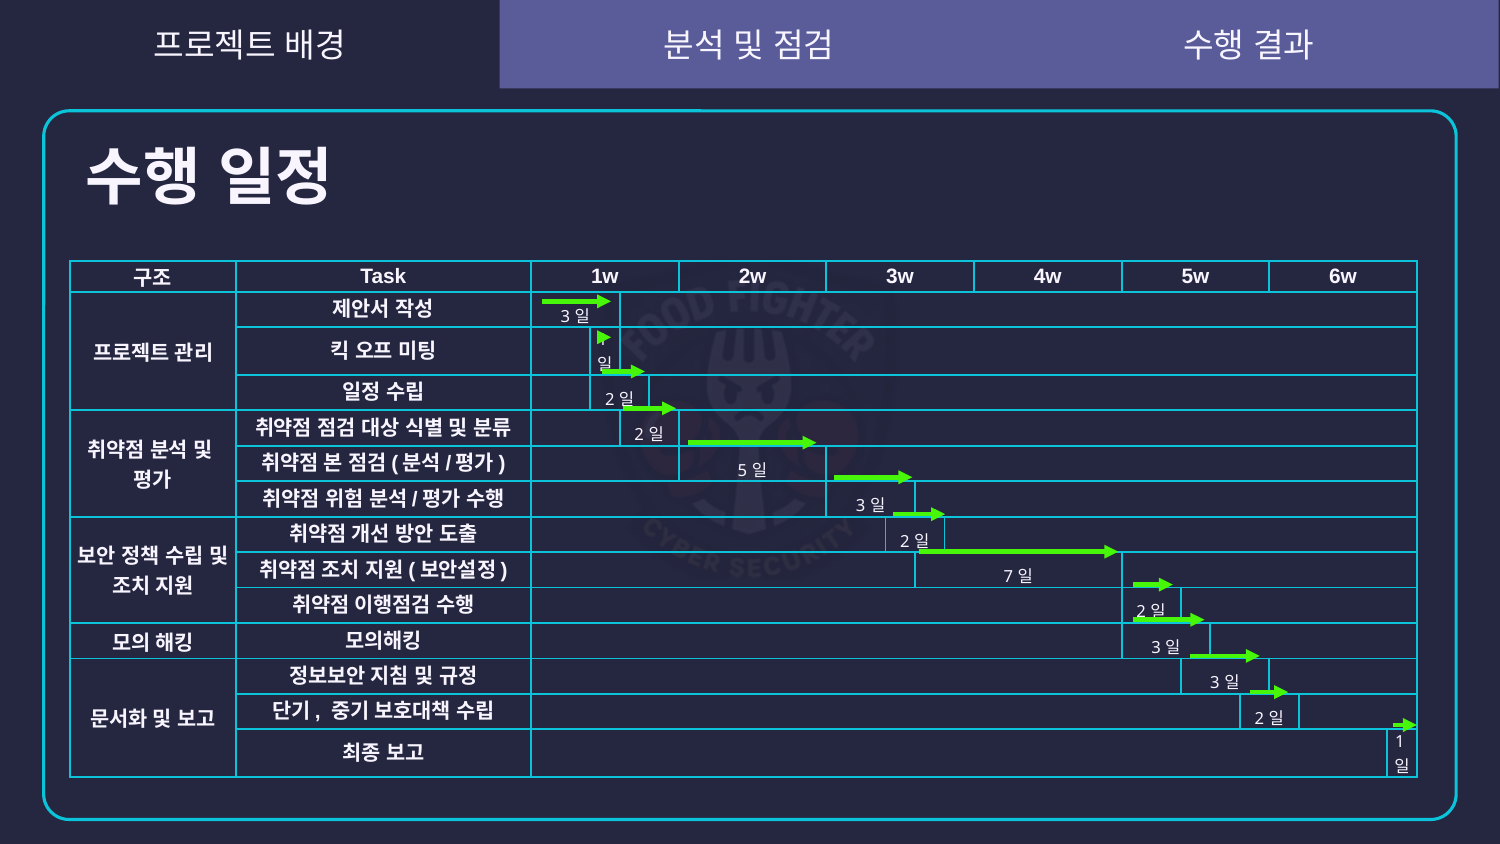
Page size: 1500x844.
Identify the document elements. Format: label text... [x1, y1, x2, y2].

table_cell [708, 730, 738, 776]
table_cell [1210, 518, 1240, 551]
table_cell [797, 518, 826, 551]
table_cell [1122, 482, 1151, 516]
table_cell [826, 730, 856, 776]
table_cell [1328, 553, 1358, 587]
table_cell [944, 624, 974, 658]
table_cell [1092, 328, 1122, 374]
table_cell [856, 293, 885, 326]
table_cell [1181, 730, 1210, 776]
table_cell [826, 553, 856, 587]
table_cell [885, 553, 914, 587]
table_cell [1328, 411, 1358, 445]
table_cell [561, 411, 590, 445]
table_cell [1181, 553, 1210, 587]
table_cell [944, 411, 974, 445]
table_cell [1033, 328, 1063, 374]
table_cell [915, 376, 944, 409]
table_cell [1240, 518, 1269, 551]
table_cell [856, 447, 885, 475]
table_cell [885, 293, 915, 326]
table_header 구조 [71, 262, 235, 291]
table_cell [620, 695, 649, 728]
table_cell [797, 695, 826, 728]
table_cell [856, 730, 885, 776]
table_cell [649, 730, 679, 776]
table_cell [679, 659, 708, 693]
table_cell [915, 447, 944, 480]
table_cell [708, 482, 738, 516]
table_cell [1181, 447, 1210, 480]
table_cell [1092, 518, 1122, 551]
table_cell [1358, 482, 1387, 516]
table_cell [590, 482, 620, 516]
table_cell [532, 482, 561, 516]
table_cell [1358, 411, 1387, 445]
table_cell [1063, 411, 1092, 445]
table_cell [1328, 482, 1358, 516]
table_cell [826, 376, 856, 409]
table_cell [590, 730, 620, 776]
table_cell [1092, 447, 1122, 480]
table_cell 취약점 이행점검 수행 [237, 588, 530, 622]
table_cell [797, 293, 826, 326]
table_cell [1033, 588, 1063, 622]
table_cell [1151, 376, 1181, 409]
table_cell [1299, 624, 1328, 658]
table_cell [679, 328, 708, 374]
table_cell [767, 588, 797, 622]
table_cell [767, 553, 797, 587]
table_cell [649, 482, 679, 516]
table_cell [708, 328, 738, 374]
table_cell 제안서 작성 [237, 293, 530, 326]
table_cell [944, 659, 974, 693]
table_cell [915, 293, 944, 326]
table_cell [1387, 695, 1416, 728]
table_cell [708, 553, 738, 587]
table_cell [974, 376, 1004, 409]
table_cell [532, 411, 561, 445]
table_cell [1063, 293, 1092, 326]
table_cell [1387, 588, 1416, 622]
table_cell [650, 376, 679, 409]
table_cell [1151, 411, 1181, 445]
table_header Task [237, 262, 530, 291]
table_cell [1210, 482, 1240, 516]
table_cell [649, 659, 679, 693]
table_cell [974, 624, 1004, 658]
table_cell [738, 659, 767, 693]
table_cell [561, 695, 590, 728]
table_cell [1004, 695, 1033, 728]
table_cell [738, 293, 767, 326]
table_cell [797, 411, 826, 445]
table_cell [974, 411, 1004, 445]
table_cell [827, 447, 856, 480]
table_cell 취약점 분석 및 평가 [71, 411, 235, 516]
table_cell [738, 328, 767, 374]
table_cell 취약점 본 점검(분석/평가) [237, 447, 530, 480]
table_cell [1299, 293, 1328, 326]
table_cell 5일 [680, 447, 825, 480]
table_cell [708, 376, 738, 409]
table_cell 취약점 조치 지원(보안설정) [237, 553, 530, 587]
table_cell [885, 695, 915, 728]
table_cell [797, 328, 826, 374]
table_cell [1299, 447, 1328, 480]
table_cell [708, 695, 738, 728]
table_cell [679, 730, 708, 776]
table_cell [856, 624, 885, 658]
table_cell [738, 553, 767, 587]
table_cell [1033, 518, 1063, 549]
table_cell [649, 328, 679, 374]
table_cell [679, 695, 708, 728]
table_cell [916, 482, 944, 513]
table_cell [738, 518, 767, 551]
table_cell [767, 659, 797, 693]
table_cell [1063, 447, 1092, 480]
table_cell [1240, 411, 1269, 445]
table_cell [590, 659, 620, 693]
table_cell 취약점 점검 대상 식별 및 분류 [237, 411, 530, 445]
table_cell [797, 730, 826, 776]
table_cell [532, 518, 561, 551]
table_cell [767, 518, 797, 551]
table_cell [680, 411, 708, 445]
table_cell [915, 695, 944, 728]
table_cell [1269, 624, 1299, 658]
table_cell [1210, 376, 1240, 409]
table_cell [885, 624, 915, 658]
table_cell [1151, 482, 1181, 516]
table_cell [1210, 411, 1240, 445]
table_header 4w [975, 262, 1121, 291]
table_cell [1299, 518, 1328, 551]
table_cell [1358, 624, 1387, 658]
table_cell [1033, 447, 1063, 480]
table_cell [797, 588, 826, 622]
table_cell [1182, 588, 1210, 622]
table_cell [1299, 730, 1328, 776]
table_cell [1269, 553, 1299, 587]
table_cell [767, 695, 797, 728]
table_cell [738, 411, 767, 440]
table_cell [1269, 447, 1299, 480]
table_cell [974, 695, 1004, 728]
table_cell [708, 659, 738, 693]
table_cell [826, 518, 856, 551]
table_cell [561, 730, 590, 776]
table_cell [620, 659, 649, 693]
table_cell [974, 588, 1004, 622]
table_cell [1210, 730, 1240, 776]
table_cell [1122, 730, 1151, 776]
table_cell [1033, 624, 1063, 658]
table_cell [1122, 659, 1151, 693]
table_cell [590, 588, 620, 622]
table_cell [1358, 730, 1386, 776]
table_cell [649, 695, 679, 728]
table_cell [1063, 588, 1092, 622]
table_cell [1300, 695, 1328, 728]
table_cell [856, 411, 885, 445]
table_cell [679, 293, 708, 326]
table_cell [620, 624, 649, 658]
table_cell [1004, 659, 1033, 693]
table_cell [1387, 411, 1416, 445]
table_cell [885, 411, 915, 445]
table_cell [1063, 376, 1092, 409]
table_cell [621, 293, 649, 326]
table_cell [767, 482, 797, 516]
table_cell [561, 328, 589, 374]
table_cell [767, 624, 797, 658]
table_cell 취약점 개선 방안 도출 [237, 518, 530, 551]
table_cell [590, 518, 620, 551]
table_cell [738, 588, 767, 622]
table_cell [944, 376, 974, 409]
table_cell 단기, 중기 보호대책 수립 [237, 695, 530, 728]
table_cell [679, 376, 708, 409]
table_cell 보안 정책 수립 및 조치 지원 [71, 518, 235, 622]
table_cell [532, 553, 561, 587]
table_cell [797, 624, 826, 658]
table_cell [1210, 447, 1240, 480]
table_cell [561, 518, 590, 551]
table_cell [1270, 659, 1299, 693]
table_cell [1033, 730, 1063, 776]
table_cell [620, 553, 649, 587]
table_cell [1004, 730, 1033, 776]
table_cell 3일 [532, 293, 619, 326]
table_cell [974, 447, 1004, 480]
table_cell [708, 293, 738, 326]
table_cell [1151, 553, 1181, 587]
table_cell [1151, 518, 1181, 551]
table_cell [1181, 411, 1210, 445]
table_cell [620, 447, 649, 480]
table_cell [1328, 624, 1358, 658]
table_cell [885, 328, 915, 374]
table_cell [1063, 695, 1092, 728]
table_cell [826, 411, 856, 445]
table_cell [1358, 518, 1387, 551]
table_cell [1092, 695, 1122, 728]
table_cell [649, 588, 679, 622]
table_cell [1004, 624, 1033, 658]
table_cell [1387, 328, 1416, 374]
table_cell [679, 518, 708, 551]
table_cell [1004, 518, 1033, 549]
table_cell [1299, 482, 1328, 516]
table_cell [590, 447, 620, 480]
table_cell [1328, 447, 1358, 480]
table_cell 3일 [827, 482, 914, 516]
table_cell [1181, 695, 1210, 728]
table_cell [1240, 482, 1269, 516]
table_cell [561, 553, 590, 587]
table_cell [1358, 293, 1387, 326]
table_cell [620, 518, 649, 551]
table_cell [532, 730, 561, 776]
table_cell 2일 [886, 518, 944, 551]
table_cell [797, 553, 826, 587]
table_cell [1210, 588, 1240, 622]
title 수행 일정 [70, 127, 1430, 222]
table_cell [532, 659, 561, 693]
table_cell [915, 411, 944, 445]
table_cell [532, 588, 561, 622]
table_cell [1387, 447, 1416, 480]
table_cell [856, 695, 885, 728]
table_cell [621, 328, 649, 374]
table_cell [1328, 376, 1358, 409]
table_cell [1122, 328, 1151, 374]
table_cell [1123, 553, 1151, 587]
table_cell [532, 447, 561, 480]
table_cell [974, 518, 1004, 549]
table_cell [767, 376, 797, 409]
table_cell [767, 411, 797, 440]
table_cell [1240, 624, 1269, 658]
table_cell [944, 588, 974, 622]
table_cell [1092, 588, 1121, 622]
table_cell [1092, 293, 1122, 326]
table_cell [1063, 328, 1092, 374]
table_cell [1387, 518, 1416, 551]
table_cell [797, 482, 825, 516]
table_cell 2일 [1241, 695, 1298, 728]
table_cell [1328, 293, 1358, 326]
table_cell [1328, 518, 1358, 551]
table_cell [679, 482, 708, 516]
table_cell [1240, 376, 1269, 409]
table_cell [915, 730, 944, 776]
table_cell [944, 328, 974, 374]
table_cell [1299, 411, 1328, 445]
table_cell [1358, 659, 1387, 693]
table_cell [767, 293, 797, 326]
table_cell [620, 730, 649, 776]
table_cell [1299, 659, 1328, 693]
table_cell [590, 411, 619, 445]
table_cell [708, 411, 738, 440]
table_cell [738, 482, 767, 516]
table_cell [1092, 376, 1122, 409]
table_cell [1211, 624, 1240, 654]
table_cell [1240, 293, 1269, 326]
table_cell [1151, 293, 1181, 326]
table_cell [1269, 328, 1299, 374]
table_cell [1210, 293, 1240, 326]
table_cell [1328, 659, 1358, 693]
table_cell [1063, 482, 1092, 516]
table_header 2w [680, 262, 825, 291]
table_cell [885, 659, 915, 693]
table_cell [620, 588, 649, 622]
table_cell [561, 376, 589, 409]
table_cell [1092, 730, 1122, 776]
table_cell [885, 376, 915, 409]
table_cell 문서화 및 보고 [71, 659, 235, 776]
table_cell [1269, 518, 1299, 551]
table_cell [649, 447, 678, 480]
table_cell [1004, 588, 1033, 622]
table_cell [1181, 293, 1210, 326]
table_cell [915, 328, 944, 374]
table_cell [1269, 293, 1299, 326]
table_cell [1387, 293, 1416, 326]
table_cell [944, 293, 974, 326]
table_cell [915, 659, 944, 693]
table_cell [561, 624, 590, 658]
table_cell [1151, 695, 1181, 728]
table_cell [1092, 624, 1121, 658]
table_cell [1269, 482, 1299, 516]
table_cell [1181, 482, 1210, 516]
table_cell [797, 659, 826, 693]
table_cell [1004, 411, 1033, 445]
table_cell 3일 [1123, 624, 1209, 658]
table_header 1w [532, 262, 678, 291]
table_cell [1240, 730, 1269, 776]
table_cell 정보보안 지침 및 규정 [237, 659, 530, 693]
table_cell [885, 447, 915, 480]
table_cell [1181, 376, 1210, 409]
table_cell [1004, 376, 1033, 409]
table_cell [738, 695, 767, 728]
table_cell [738, 730, 767, 776]
table_cell [826, 624, 856, 658]
table_cell [1328, 730, 1358, 776]
table_cell [944, 482, 974, 516]
table_cell 모의해킹 [237, 624, 530, 658]
table_cell [590, 553, 620, 587]
table_cell 취약점 위험 분석/평가 수행 [237, 482, 530, 516]
table_cell [590, 624, 620, 658]
table_cell [885, 588, 915, 622]
table_cell [1358, 328, 1387, 374]
table_cell [1063, 659, 1092, 693]
table_cell [1269, 588, 1299, 622]
table_cell [974, 659, 1004, 693]
table_cell [1151, 447, 1181, 480]
table_cell [1122, 518, 1151, 551]
table_cell 프로젝트 관리 [71, 293, 235, 409]
table_cell [1358, 553, 1387, 587]
table_cell [1328, 328, 1358, 374]
table_cell [532, 624, 561, 658]
table_cell [1063, 518, 1092, 549]
table_cell [1122, 293, 1151, 326]
table_cell [708, 518, 738, 551]
table_cell [1151, 730, 1181, 776]
table_cell [1328, 695, 1358, 728]
table_cell [561, 588, 590, 622]
table_cell [826, 588, 856, 622]
table_cell [1269, 376, 1299, 409]
table_cell [1092, 482, 1122, 516]
table_cell [620, 482, 649, 516]
table_cell [856, 659, 885, 693]
table_cell [649, 553, 679, 587]
table_cell 2일 [591, 376, 648, 409]
table_cell 킥 오프 미팅 [237, 328, 530, 374]
table_cell [885, 730, 915, 776]
table_cell [1387, 624, 1416, 658]
table_cell [1004, 482, 1033, 516]
table_cell [797, 376, 826, 409]
table_header 5w [1123, 262, 1268, 291]
table_cell [708, 624, 738, 658]
table_cell [1004, 328, 1033, 374]
table_cell [1299, 328, 1328, 374]
table_cell [1151, 328, 1181, 374]
table_cell [1004, 293, 1033, 326]
table_cell [1033, 376, 1063, 409]
table_cell 일정 수립 [237, 376, 530, 409]
table_cell [1240, 447, 1269, 480]
table_cell [708, 588, 738, 622]
table_cell [767, 328, 797, 374]
table_cell [1063, 624, 1092, 658]
table_cell 최종 보고 [237, 730, 530, 776]
table_cell [1033, 482, 1063, 516]
table_cell [945, 518, 974, 549]
table_cell [1269, 411, 1299, 445]
table_cell [974, 328, 1004, 374]
table_cell [1122, 411, 1151, 445]
table_cell [767, 730, 797, 776]
table_cell [1181, 518, 1210, 551]
table_cell [1387, 482, 1416, 516]
table_cell [679, 624, 708, 658]
table_cell [1299, 376, 1328, 409]
table_cell [1033, 659, 1063, 693]
table_cell [1358, 588, 1387, 622]
table_cell 7일 [916, 553, 1121, 587]
table_cell [974, 730, 1004, 776]
table_cell [1299, 588, 1328, 622]
table_cell [1122, 376, 1151, 409]
table_cell [738, 376, 767, 409]
table_cell [1092, 411, 1122, 445]
table_cell 1일 [1388, 730, 1416, 776]
table_cell [856, 553, 885, 587]
table_cell [1033, 695, 1063, 728]
table_cell [856, 376, 885, 409]
table_cell [974, 482, 1004, 516]
table_cell [1033, 293, 1063, 326]
table_cell [1181, 328, 1210, 374]
table_cell [532, 376, 561, 409]
table_cell [1122, 447, 1151, 480]
table_cell [532, 328, 561, 374]
table_cell [1387, 376, 1416, 409]
table_cell [532, 695, 561, 728]
table_cell 모의 해킹 [71, 624, 235, 658]
table_cell [649, 518, 679, 551]
table_header 3w [827, 262, 973, 291]
table_cell [738, 624, 767, 658]
table_cell [1033, 411, 1063, 445]
table_cell 2일 [621, 413, 678, 445]
table_cell [561, 447, 590, 480]
table_cell [1210, 695, 1239, 728]
table_cell [1269, 730, 1299, 776]
table_cell [826, 328, 856, 374]
table_cell [1240, 588, 1269, 622]
table_cell [1240, 328, 1269, 374]
table_cell [1358, 376, 1387, 409]
table_cell [561, 659, 590, 693]
table_cell 2일 [1123, 588, 1180, 622]
table_cell [856, 518, 885, 551]
table_cell [679, 553, 708, 587]
table_cell [944, 695, 974, 728]
table_cell [590, 695, 620, 728]
table_cell [649, 624, 679, 658]
table_cell [856, 328, 885, 374]
table_cell [1387, 553, 1416, 587]
table_cell [1092, 659, 1122, 693]
table_cell [944, 447, 974, 480]
table_cell [826, 659, 856, 693]
table_cell [1210, 553, 1240, 587]
table_cell [1358, 447, 1387, 480]
table_cell [649, 293, 679, 326]
table_cell [974, 293, 1004, 326]
table_cell [1122, 695, 1151, 728]
table_cell [1328, 588, 1358, 622]
table_cell [915, 588, 944, 622]
table_cell [1063, 730, 1092, 776]
table_header 6w [1270, 262, 1416, 291]
table_cell [1299, 553, 1328, 587]
table_cell [1210, 328, 1240, 374]
table_cell [1240, 553, 1269, 587]
table_cell [1004, 447, 1033, 480]
table_cell [1358, 695, 1387, 728]
table_cell 3일 [1182, 659, 1268, 693]
table_cell [1151, 659, 1180, 693]
table_cell [826, 293, 856, 326]
table_cell 1일 [591, 328, 619, 374]
table_cell [679, 588, 708, 622]
table_cell [826, 695, 856, 728]
table_cell [915, 624, 944, 658]
table_cell [944, 730, 974, 776]
table_cell [1387, 659, 1416, 693]
table_cell [561, 482, 590, 516]
table_cell [856, 588, 885, 622]
